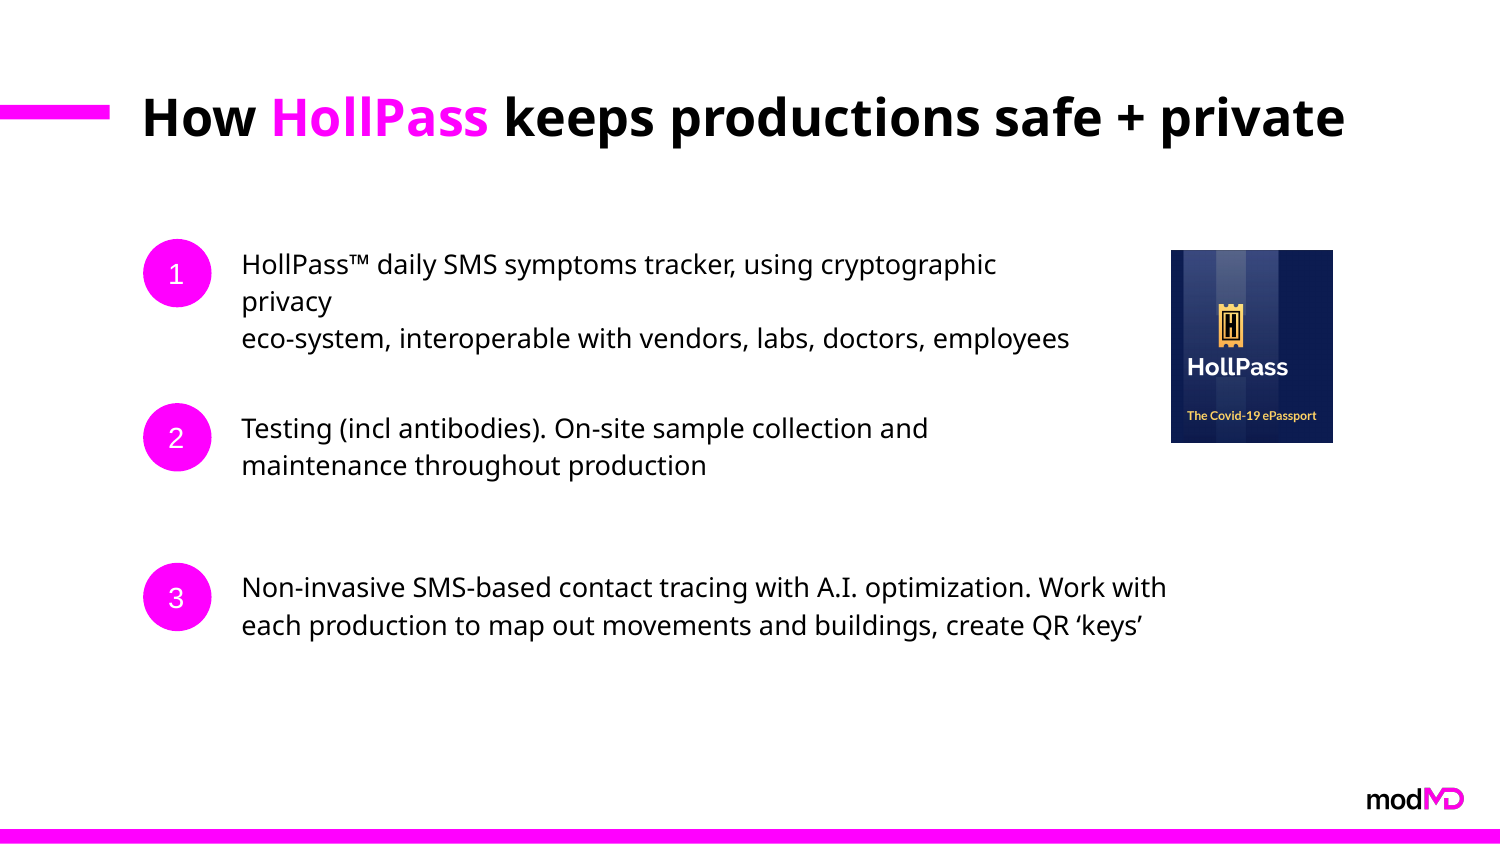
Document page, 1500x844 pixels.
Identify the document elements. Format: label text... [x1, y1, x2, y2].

picture [1362, 779, 1482, 817]
text_box Testing (incl antibodies). On-site sample collection and maintenance throughout production [226, 391, 1108, 497]
text_box 2 [143, 403, 212, 472]
text_box [0, 829, 1500, 844]
text_box 3 [143, 562, 212, 632]
text_box 1 [143, 238, 212, 308]
text_box Non-invasive SMS-based contact tracing with A.I. optimization. Work with each production to map out movements and buildings, create QR ‘keys’ [226, 550, 1199, 657]
text_box [0, 104, 110, 120]
text_box How HollPass keeps productions safe + private [126, 60, 1375, 119]
picture [1171, 249, 1333, 444]
text_box HollPass™ daily SMS symptoms tracker, using cryptographic privacy eco-system, interoperable with vendors, labs, doctors, employees [226, 227, 1108, 333]
